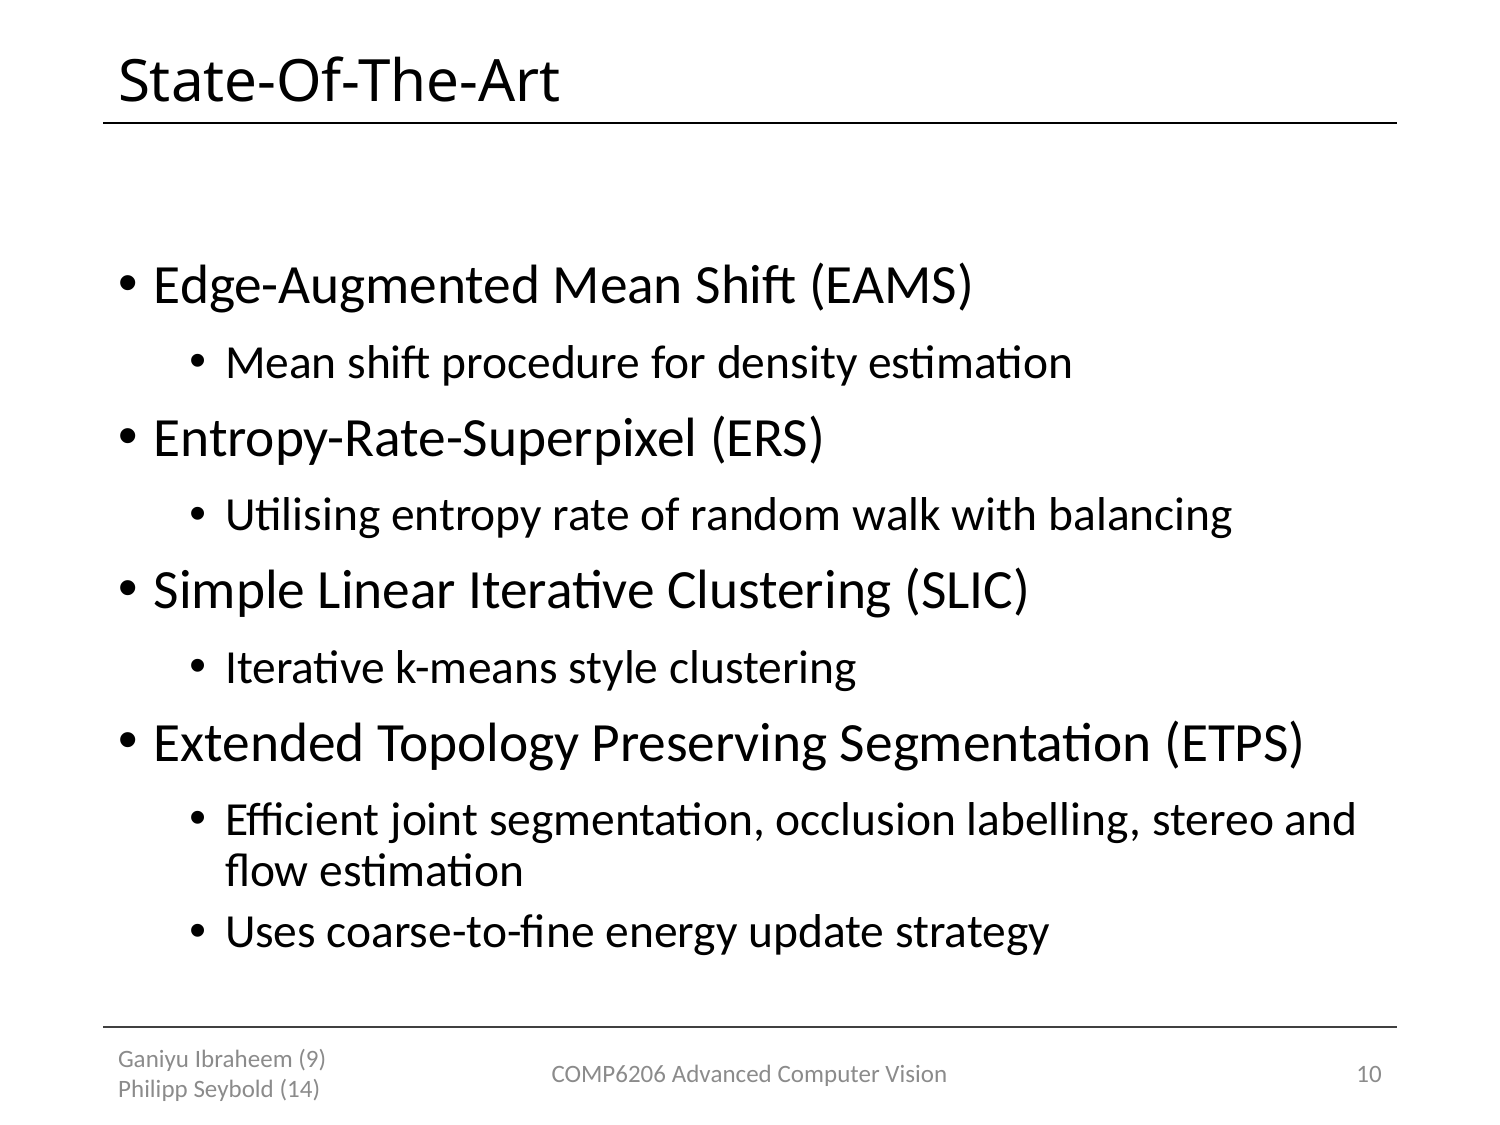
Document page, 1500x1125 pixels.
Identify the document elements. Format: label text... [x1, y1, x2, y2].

slide_number 10 [1059, 1042, 1397, 1103]
title State-Of-The-Art [103, 41, 1397, 124]
slide_number Ganiyu Ibraheem (9) Philipp Seybold (14) [103, 1042, 358, 1103]
list Edge-Augmented Mean Shift (EAMS) Mean shift procedure for density estimation Entropy-Rate-Superpixel (ERS) Utilising entropy rate of random walk with balancing Simple Linear Iterative Clustering (SLIC) Iterative k-means style clustering Extended Topology Preserving Segmentation (ETPS) Efficient joint segmentation, occlusion labelling, stereo and flow estimation Uses coarse-to-fine energy update strategy [103, 248, 1397, 972]
footer COMP6206 Advanced Computer Vision [496, 1042, 1004, 1103]
